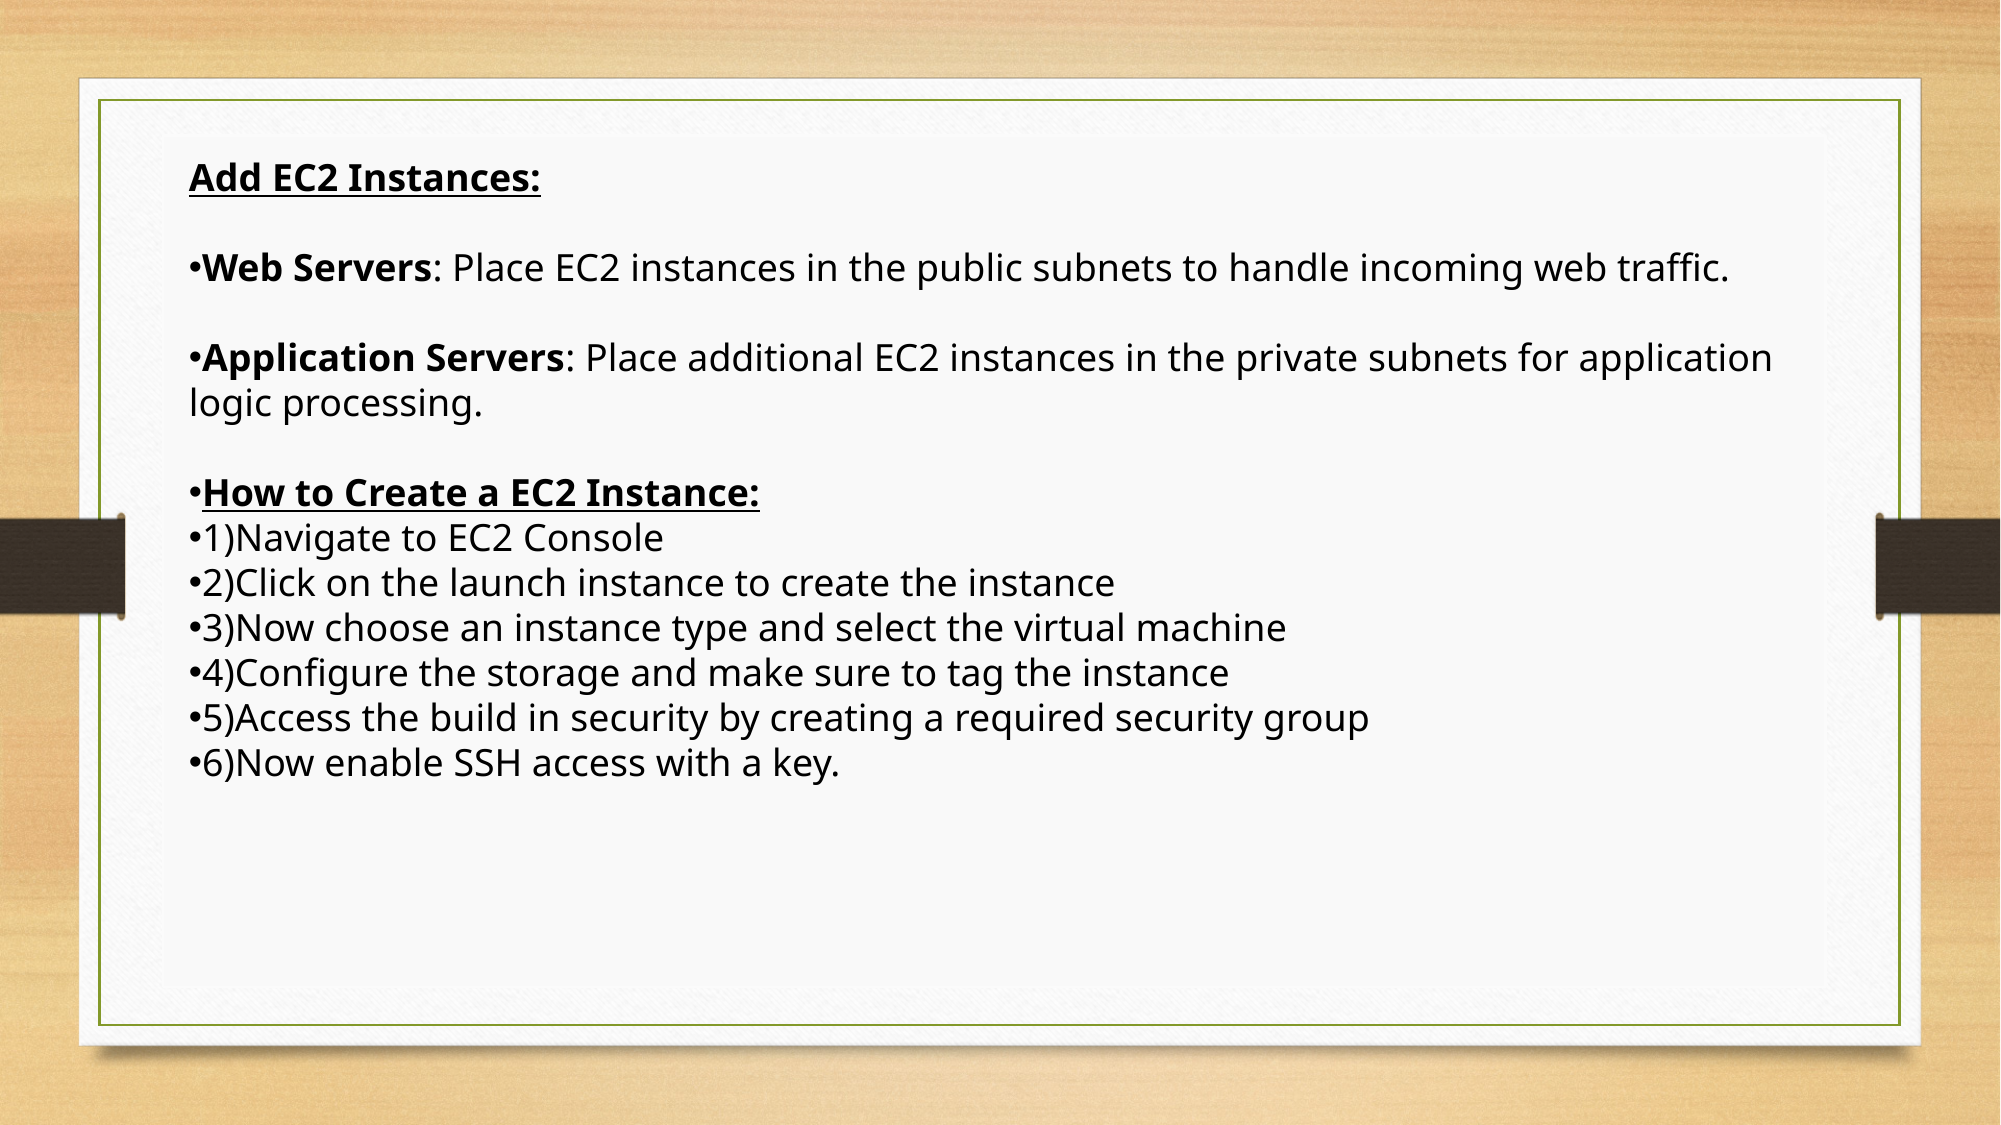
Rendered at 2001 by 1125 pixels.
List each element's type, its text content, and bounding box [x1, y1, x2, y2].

text_box [162, 134, 1827, 988]
picture [0, 0, 2001, 1125]
text_box Add EC2 Instances: Web Servers: Place EC2 instances in the public subnets to handle incoming web traffic. Application Servers: Place additional EC2 instances in the private subnets for application logic processing. How to Create a EC2 Instance: 1)Navigate to EC2 Console 2)Click on the launch instance to create the instance 3)Now choose an instance type and select the virtual machine 4)Configure the storage and make sure to tag the instance 5)Access the build in security by creating a required security group 6)Now enable SSH access with a key. [174, 146, 1863, 837]
